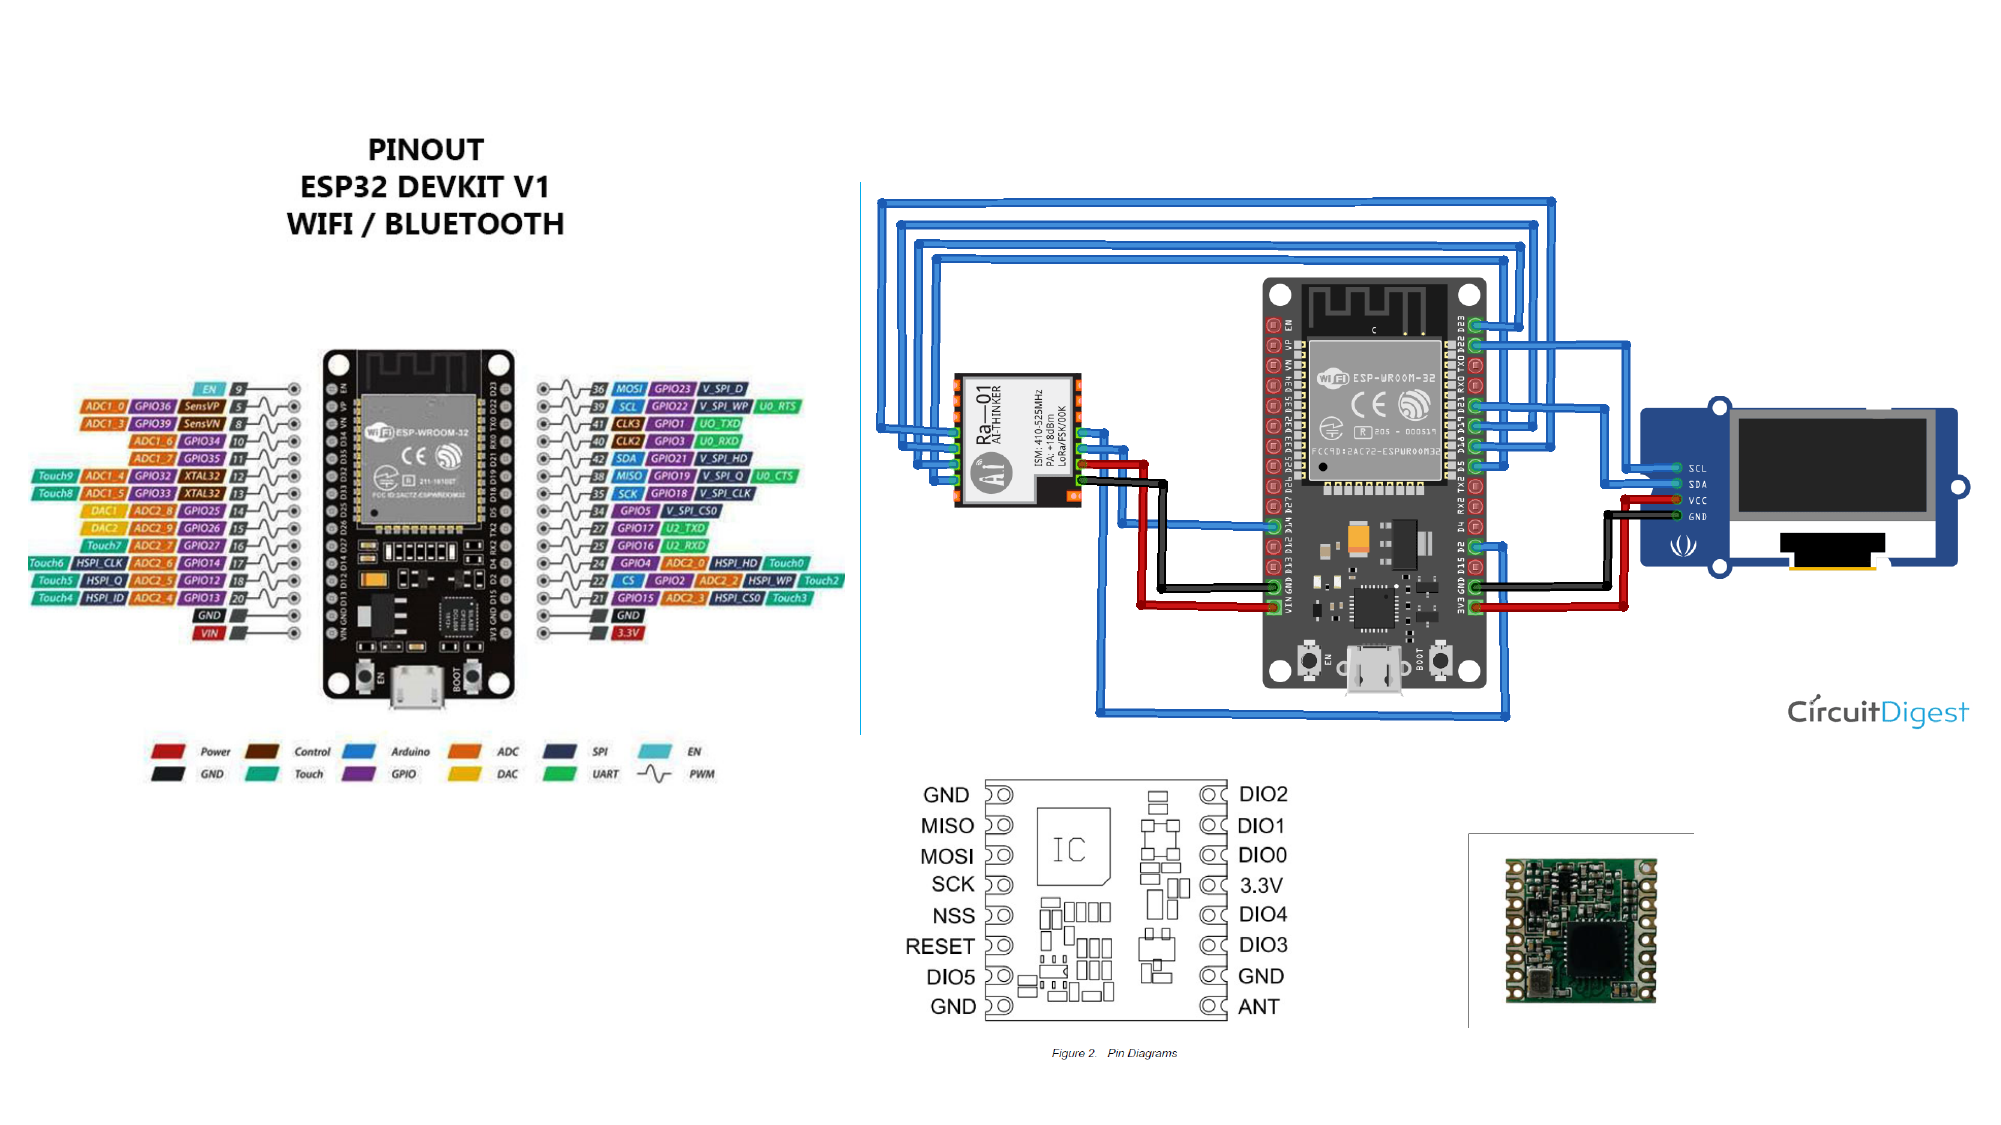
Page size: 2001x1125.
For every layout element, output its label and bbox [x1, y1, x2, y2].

picture [1461, 828, 1694, 1029]
picture [862, 181, 1975, 735]
picture [28, 118, 1312, 1071]
